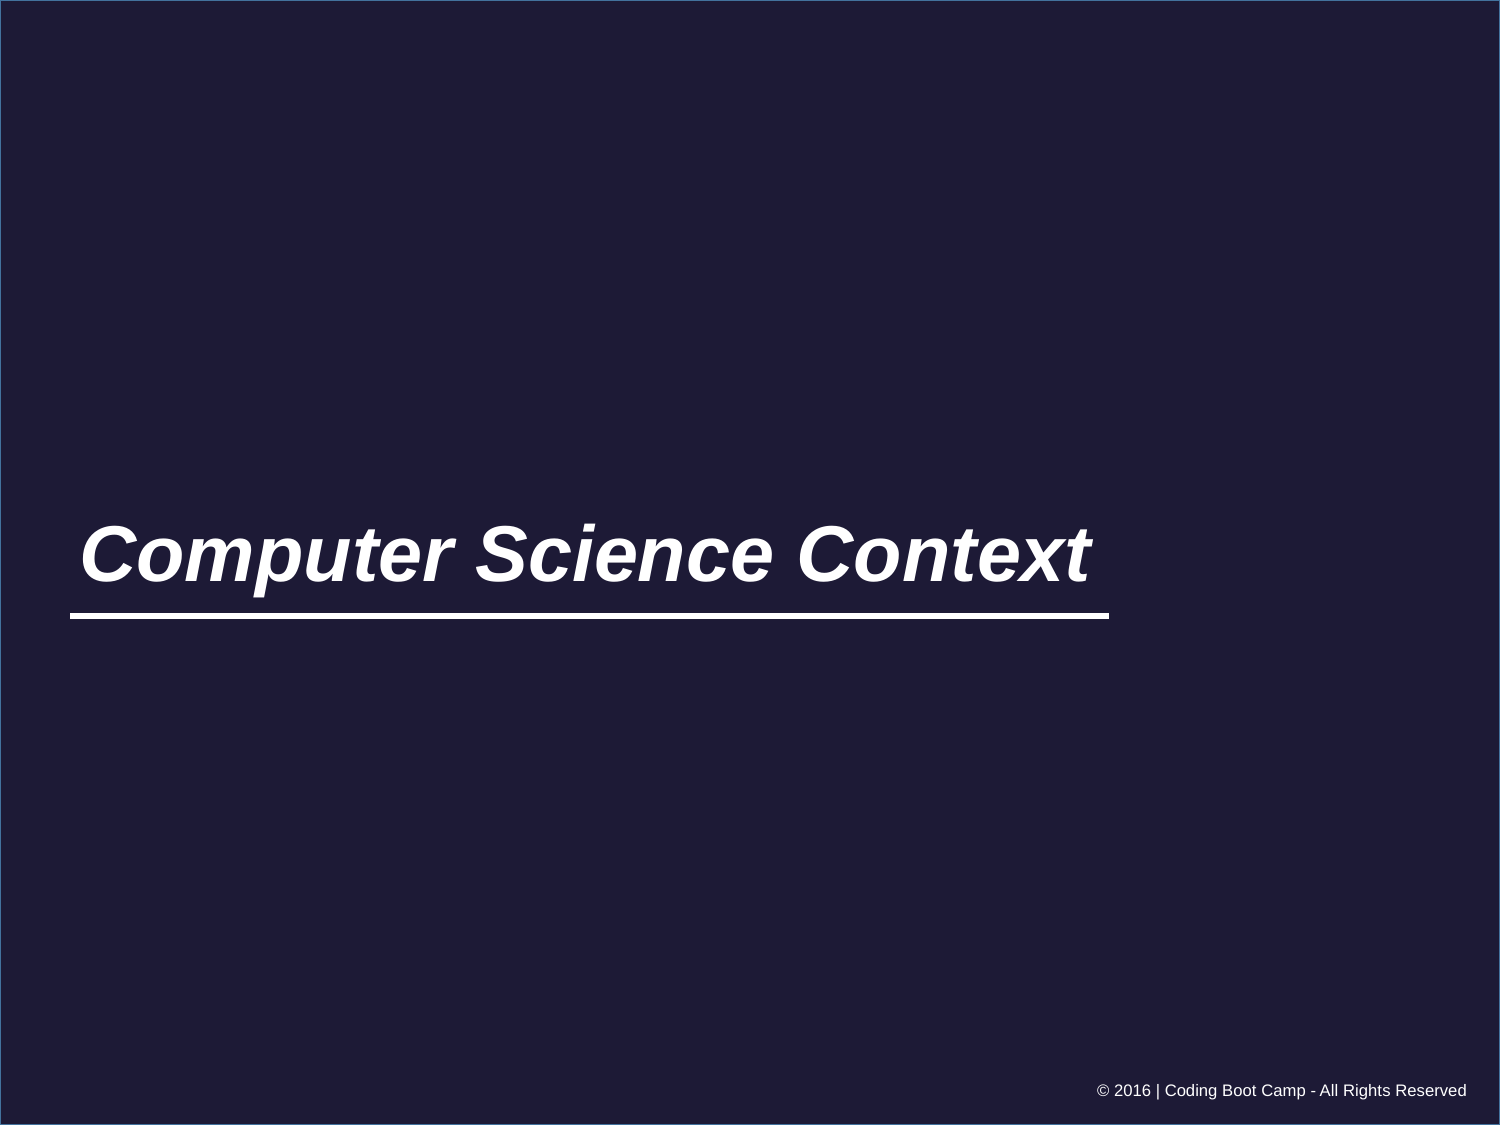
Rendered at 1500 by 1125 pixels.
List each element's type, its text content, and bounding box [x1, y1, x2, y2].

title Computer Science Context [64, 484, 1415, 628]
